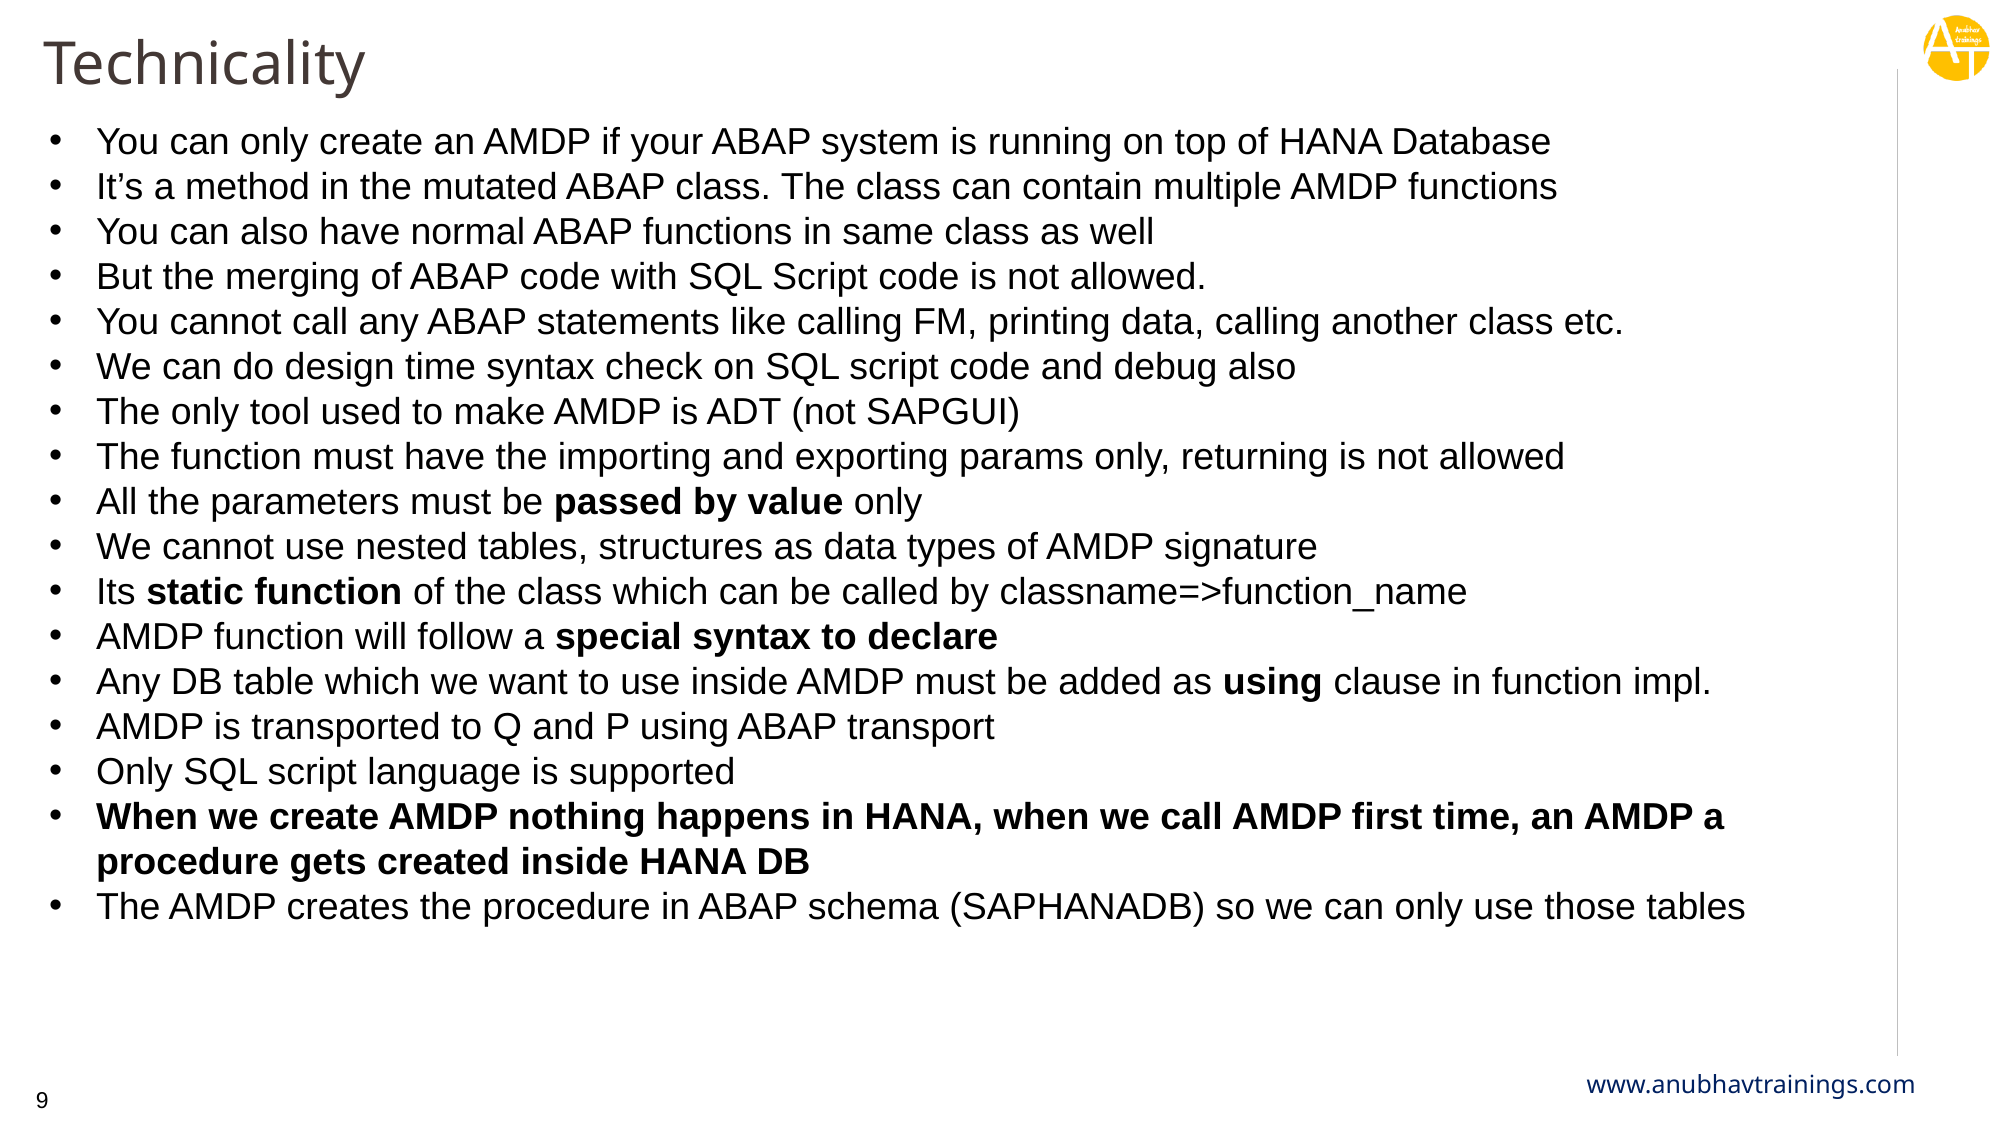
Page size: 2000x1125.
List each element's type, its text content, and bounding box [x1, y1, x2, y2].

text_box Technicality [23, 23, 1851, 108]
picture [1917, 11, 1993, 86]
text_box You can only create an AMDP if your ABAP system is running on top of HANA Database It’s a method in the mutated ABAP class. The class can contain multiple AMDP functions You can also have normal ABAP functions in same class as well But the merging of ABAP code with SQL Script code is not allowed. You cannot call any ABAP statements like calling FM, printing data, calling another class etc. We can do design time syntax check on SQL script code and debug also The only tool used to make AMDP is ADT (not SAPGUI) The function must have the importing and exporting params only, returning is not allowed All the parameters must be passed by value only We cannot use nested tables, structures as data types of AMDP signature Its static function of the class which can be called by classname=>function_name AMDP function will follow a special syntax to declare Any DB table which we want to use inside AMDP must be added as using clause in function impl. AMDP is transported to Q and P using ABAP transport Only SQL script language is supported When we create AMDP nothing happens in HANA, when we call AMDP first time, an AMDP a procedure gets created inside HANA DB The AMDP creates the procedure in ABAP schema (SAPHANADB) so we can only use those tables [29, 107, 1914, 938]
text_box 9 [19, 1076, 56, 1124]
text_box www.anubhavtrainings.com [1566, 1058, 1981, 1109]
